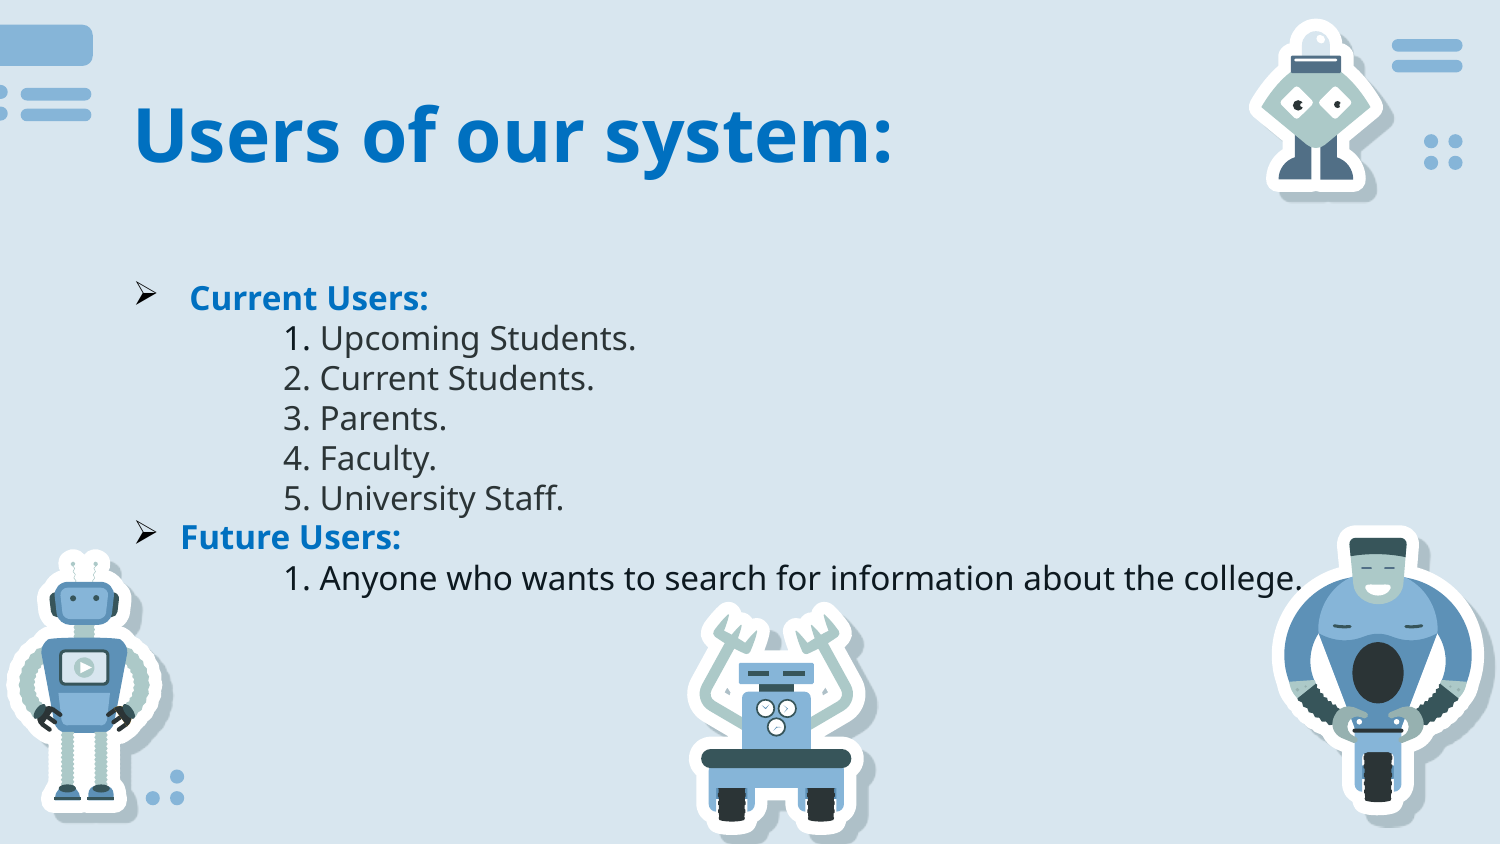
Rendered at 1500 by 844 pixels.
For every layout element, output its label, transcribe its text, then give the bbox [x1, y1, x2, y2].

text_box Current Users: 1. Upcoming Students. 2. Current Students. 3. Parents. 4. Faculty. 5. University Staff. Future Users: 1. Anyone who wants to search for information about the college. [118, 262, 1385, 634]
title Users of our system: [116, 72, 1279, 195]
title Users of our system: [1375, 135, 1383, 195]
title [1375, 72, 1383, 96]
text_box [1261, 30, 1371, 180]
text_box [18, 561, 151, 801]
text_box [1283, 537, 1473, 804]
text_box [696, 614, 856, 823]
